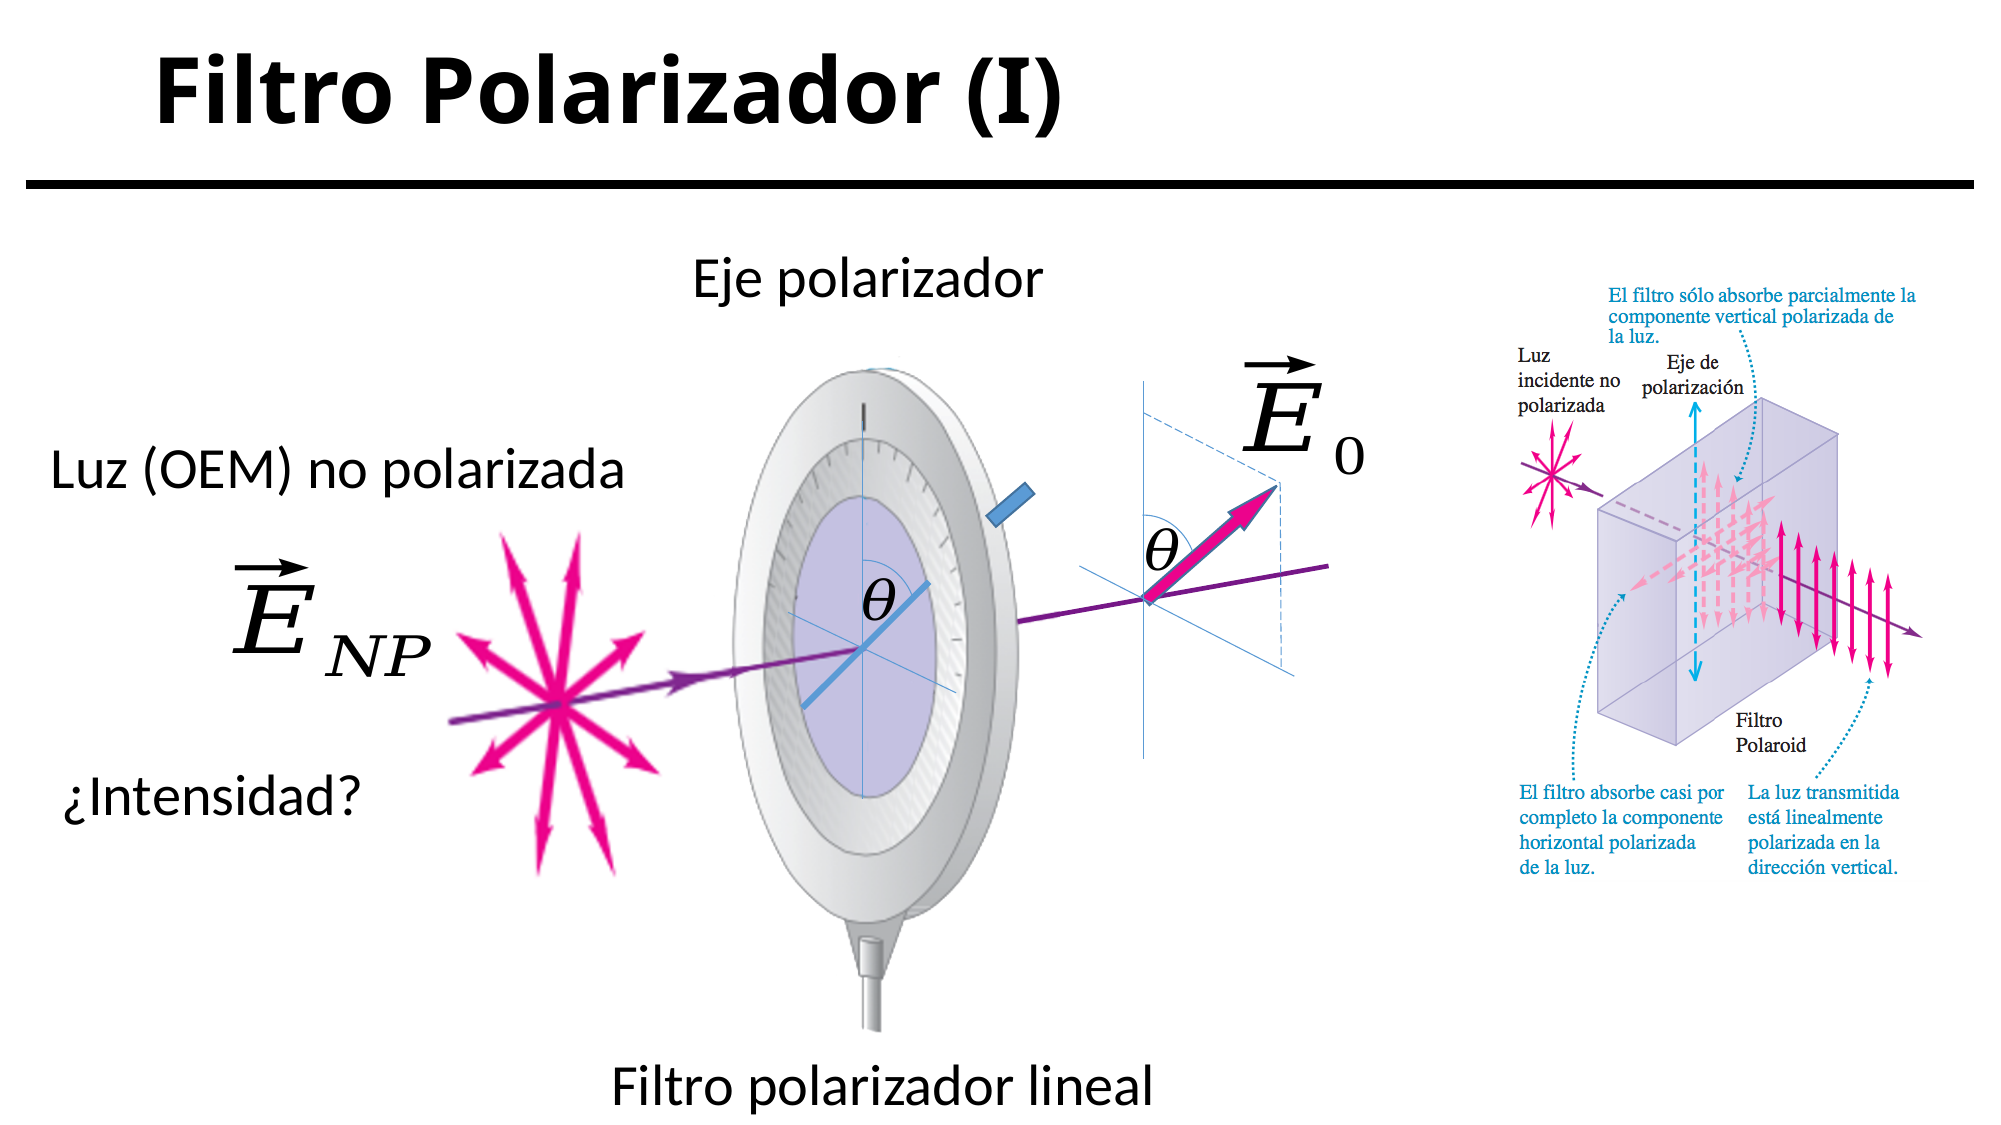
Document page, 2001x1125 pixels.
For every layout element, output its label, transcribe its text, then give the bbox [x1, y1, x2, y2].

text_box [31, 422, 735, 941]
title Filtro Polarizador (I) [137, 26, 1863, 161]
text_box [592, 345, 1329, 1125]
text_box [1079, 351, 1365, 759]
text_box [675, 231, 1063, 708]
picture [1500, 283, 1929, 882]
